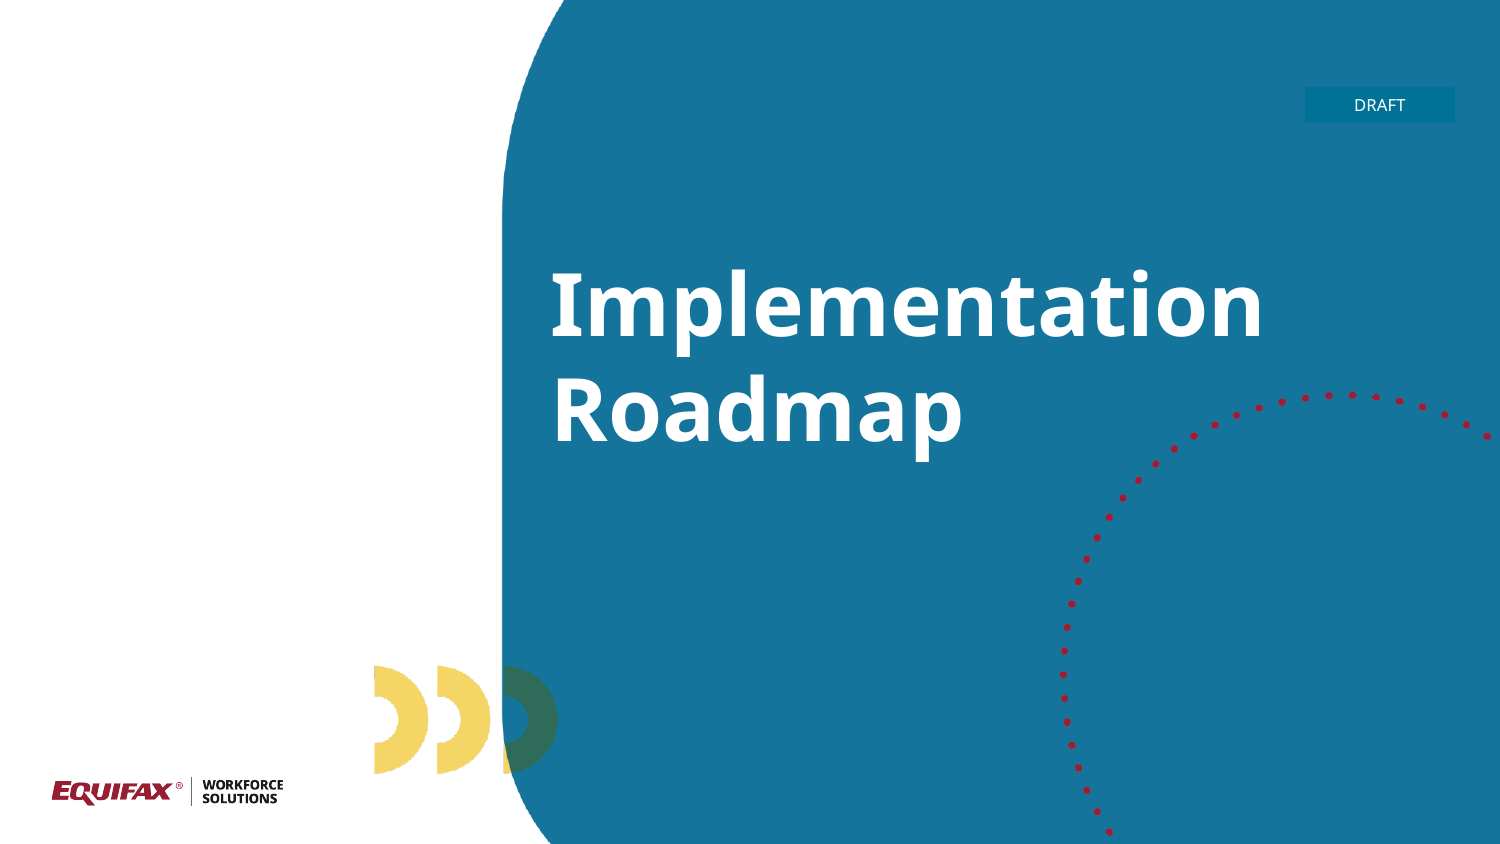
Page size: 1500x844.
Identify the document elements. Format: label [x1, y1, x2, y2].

text_box [1304, 87, 1455, 123]
title [550, 177, 1282, 460]
picture [0, 0, 1500, 844]
